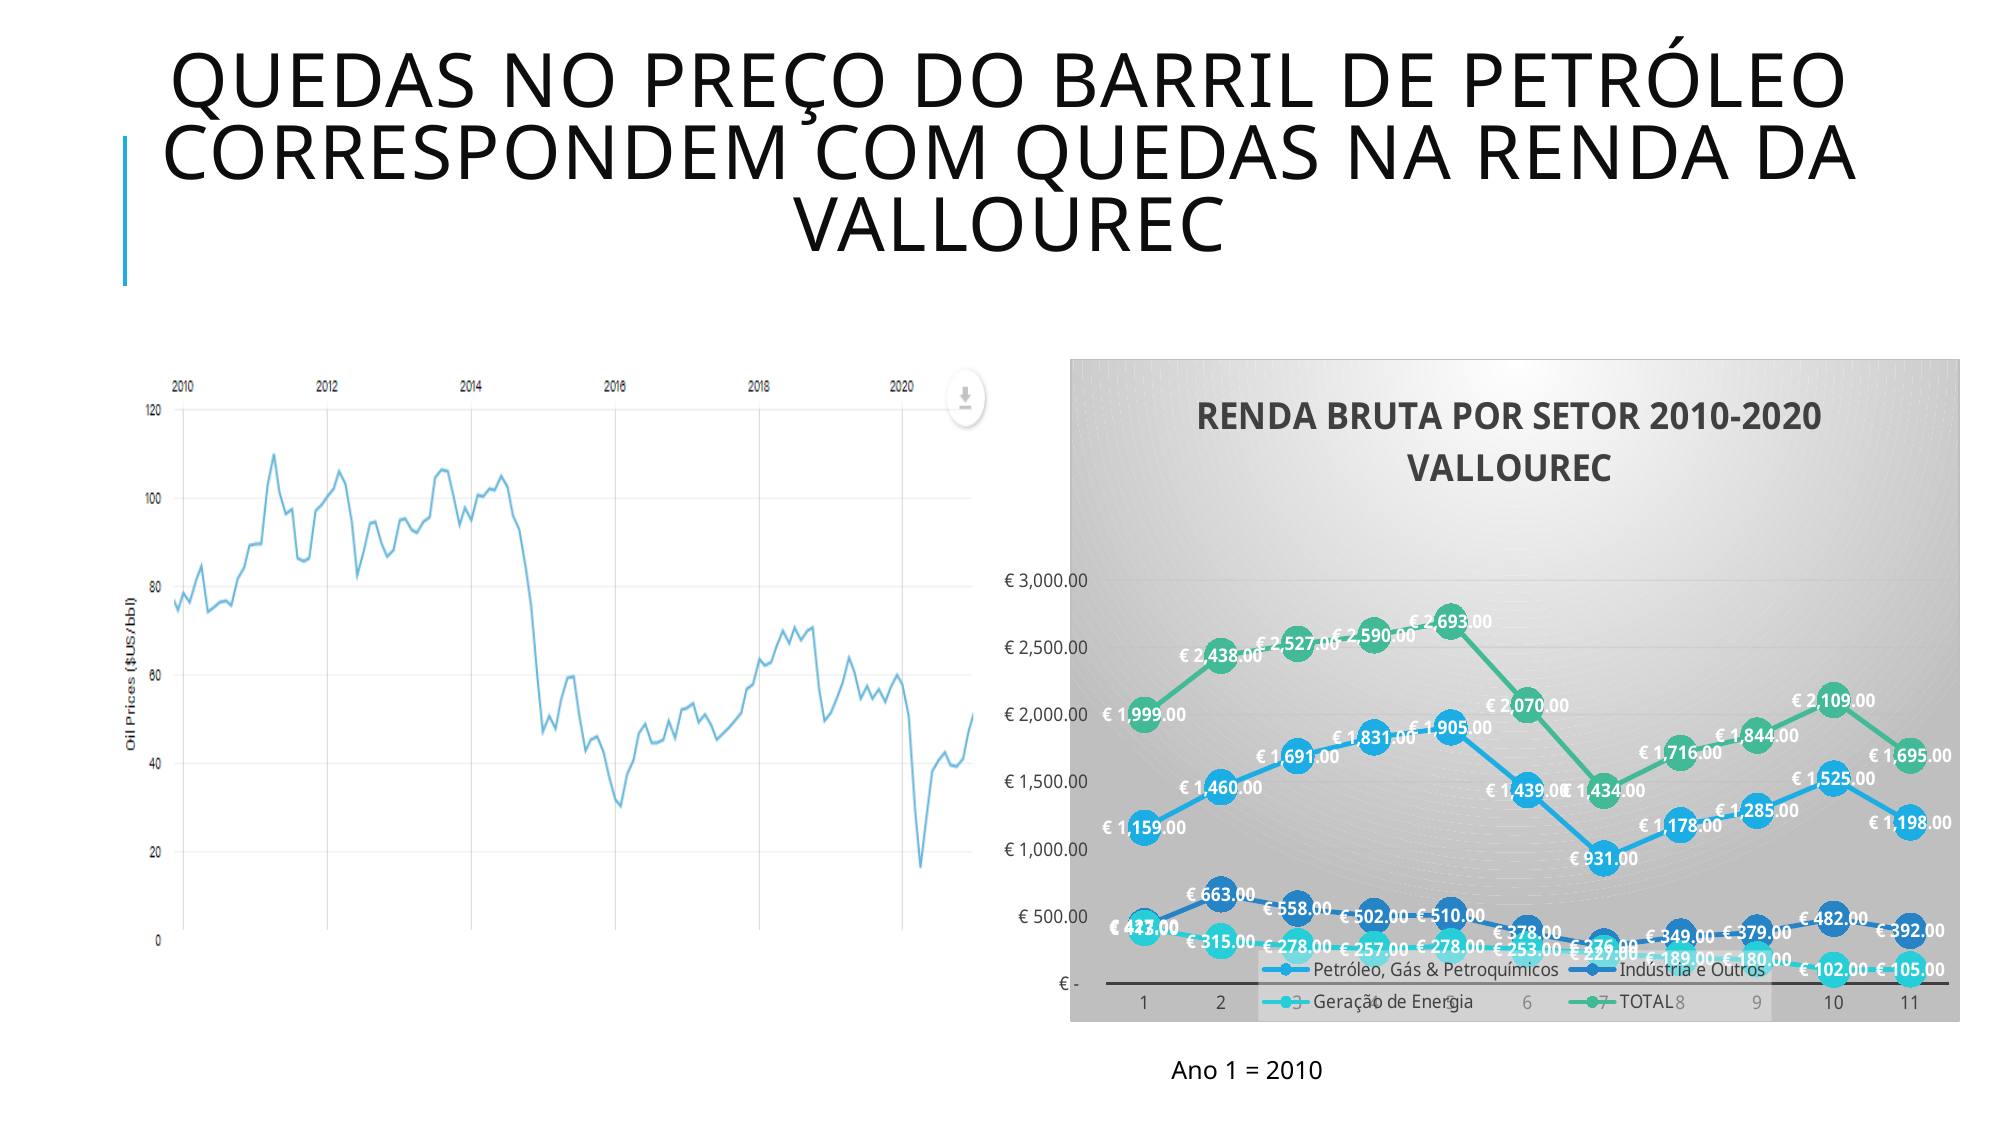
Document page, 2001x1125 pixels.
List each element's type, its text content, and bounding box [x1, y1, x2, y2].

chart [999, 358, 1961, 1023]
picture [105, 353, 1001, 1006]
title Quedas no preço do BARRIL DE petróleo correspondem com quedas na renda da Vallourec [106, 74, 1917, 353]
text_box Ano 1 = 2010 [1156, 1046, 1923, 1092]
